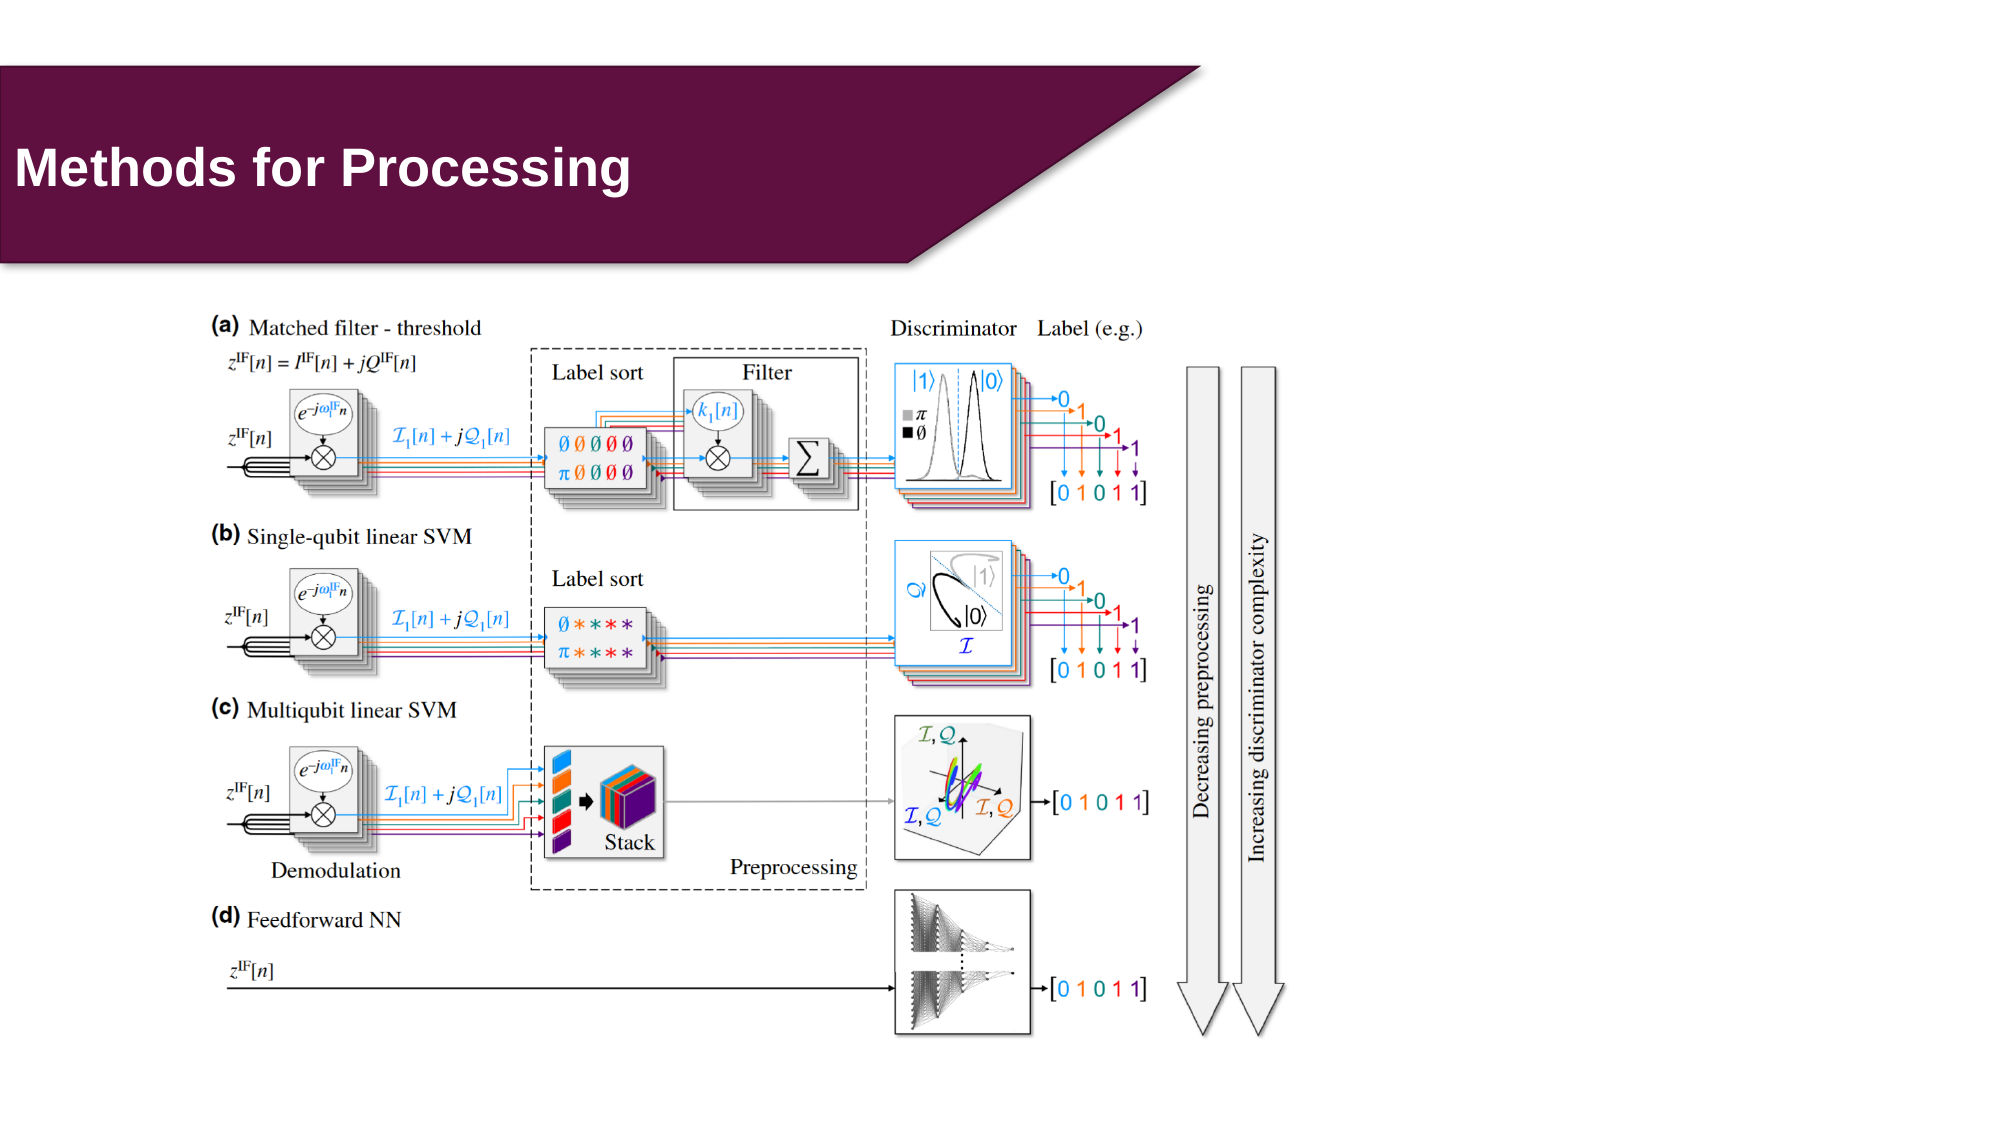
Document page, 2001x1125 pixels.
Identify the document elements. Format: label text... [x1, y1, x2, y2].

picture [193, 291, 1329, 1059]
text_box Methods for Processing [0, 65, 1202, 264]
